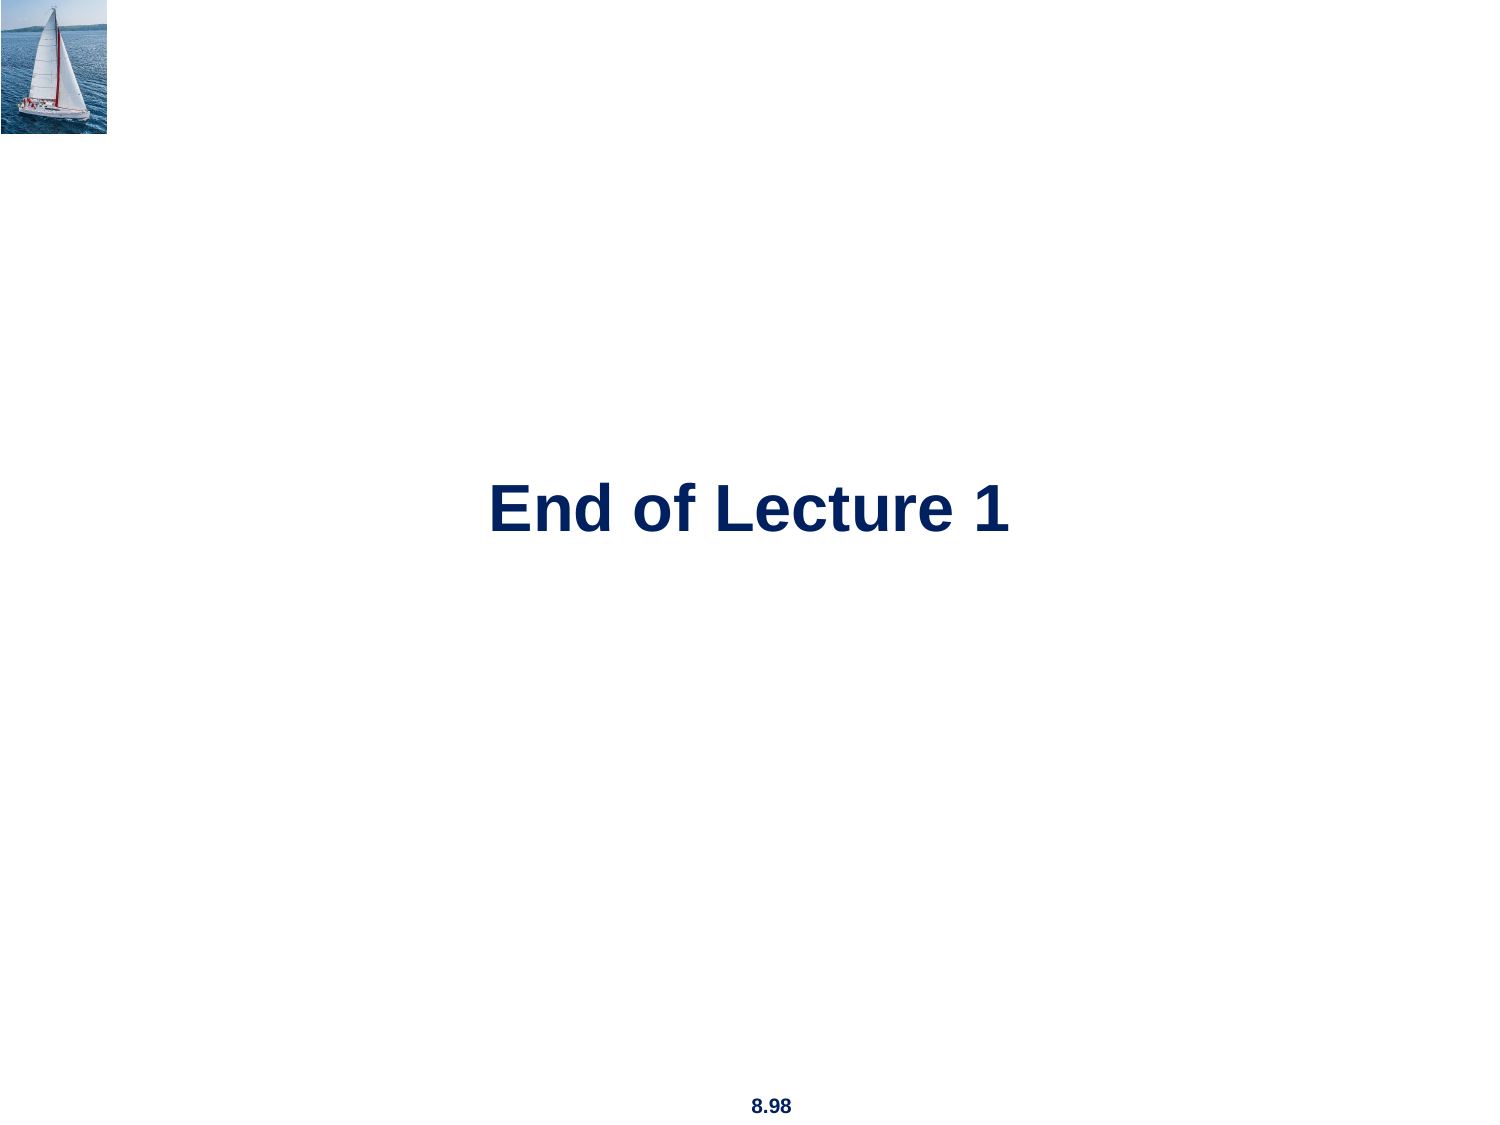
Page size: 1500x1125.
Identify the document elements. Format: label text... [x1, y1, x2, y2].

picture [1, 0, 107, 134]
list End of Lecture 1 [473, 456, 1112, 576]
